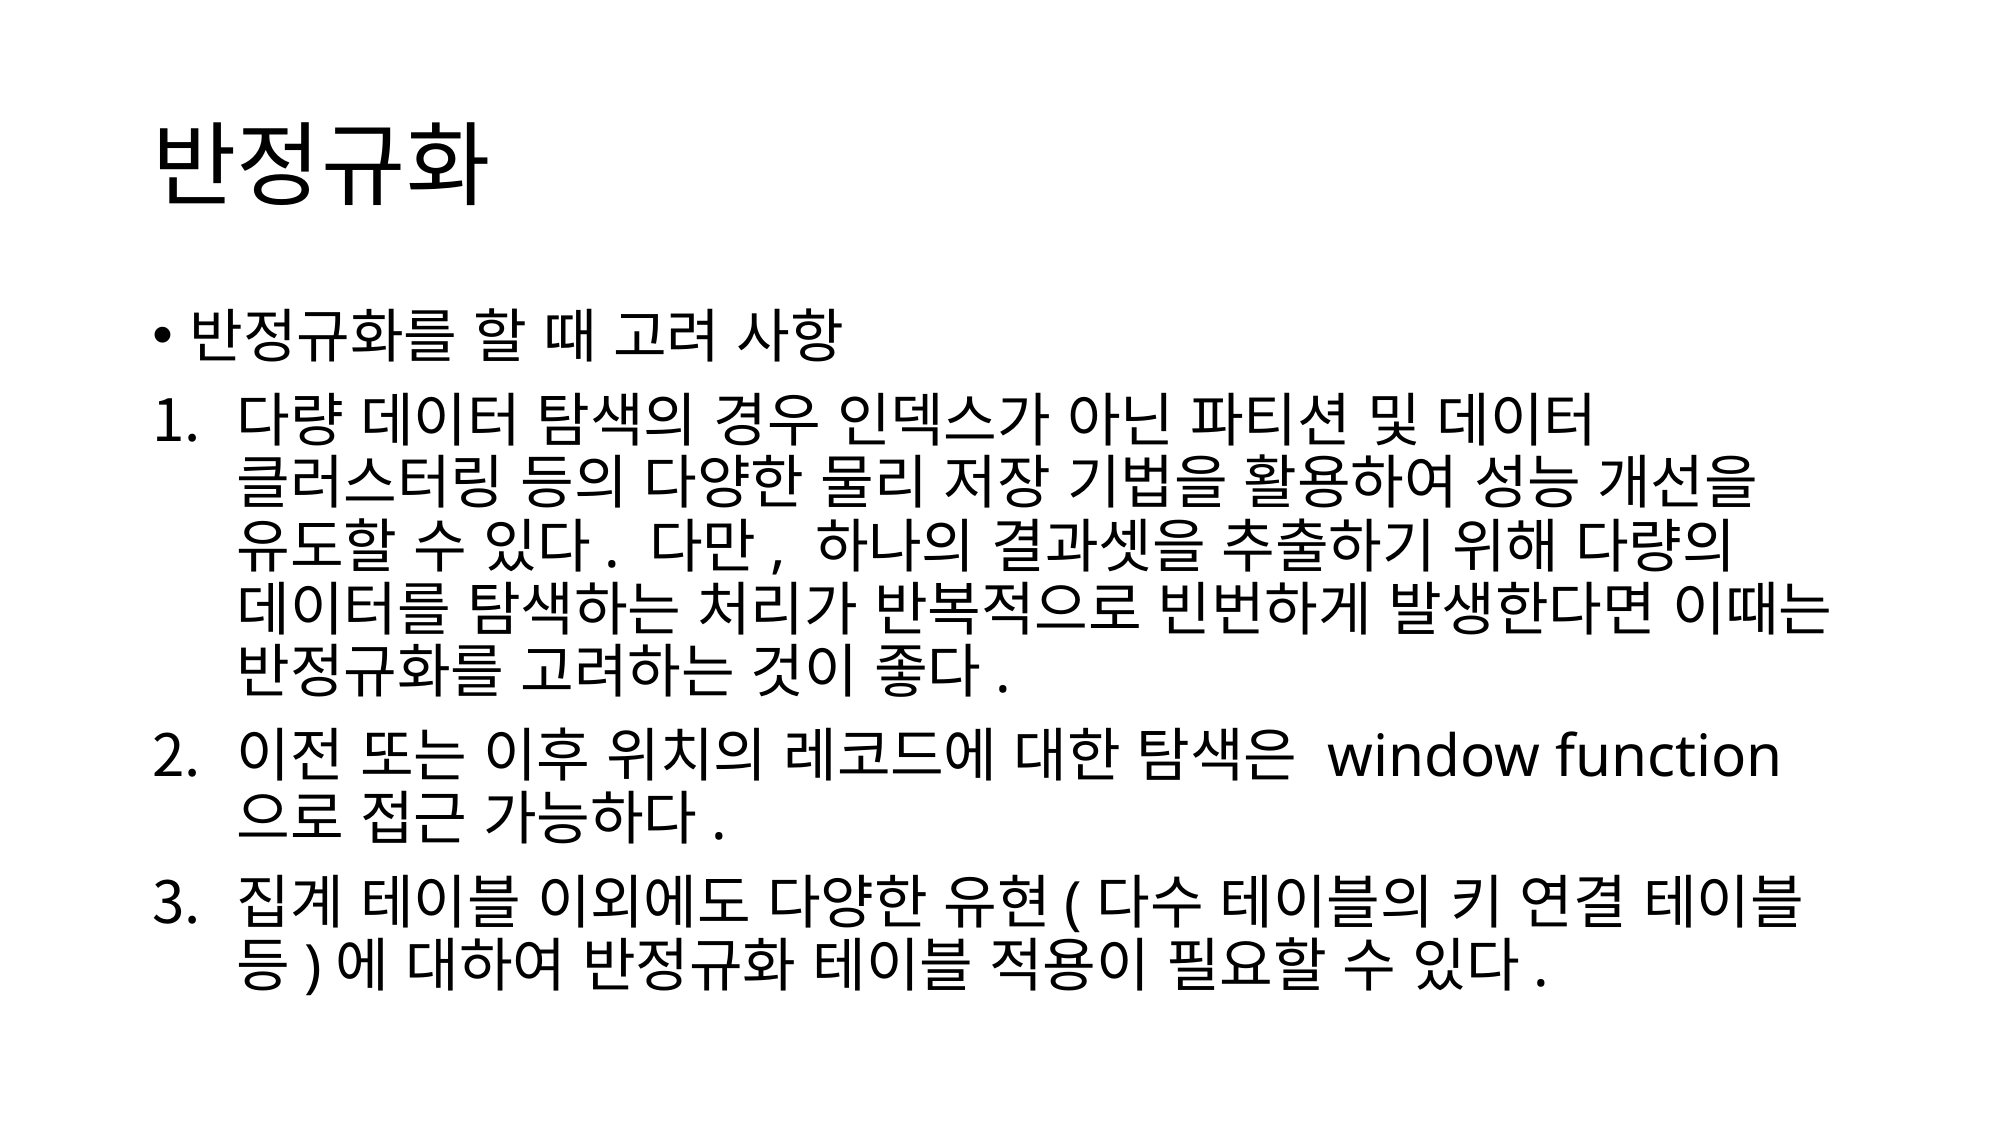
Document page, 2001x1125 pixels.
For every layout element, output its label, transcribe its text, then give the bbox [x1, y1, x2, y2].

list 반정규화를 할 때 고려 사항 다량 데이터 탐색의 경우 인덱스가 아닌 파티션 및 데이터 클러스터링 등의 다양한 물리 저장 기법을 활용하여 성능 개선을 유도할 수 있다. 다만, 하나의 결과셋을 추출하기 위해 다량의 데이터를 탐색하는 처리가 반복적으로 빈번하게 발생한다면 이때는 반정규화를 고려하는 것이 좋다. 이전 또는 이후 위치의 레코드에 대한 탐색은 window function으로 접근 가능하다. 집계 테이블 이외에도 다양한 유현(다수 테이블의 키 연결 테이블 등)에 대하여 반정규화 테이블 적용이 필요할 수 있다. [137, 299, 1863, 1014]
title 반정규화 [137, 59, 1863, 278]
